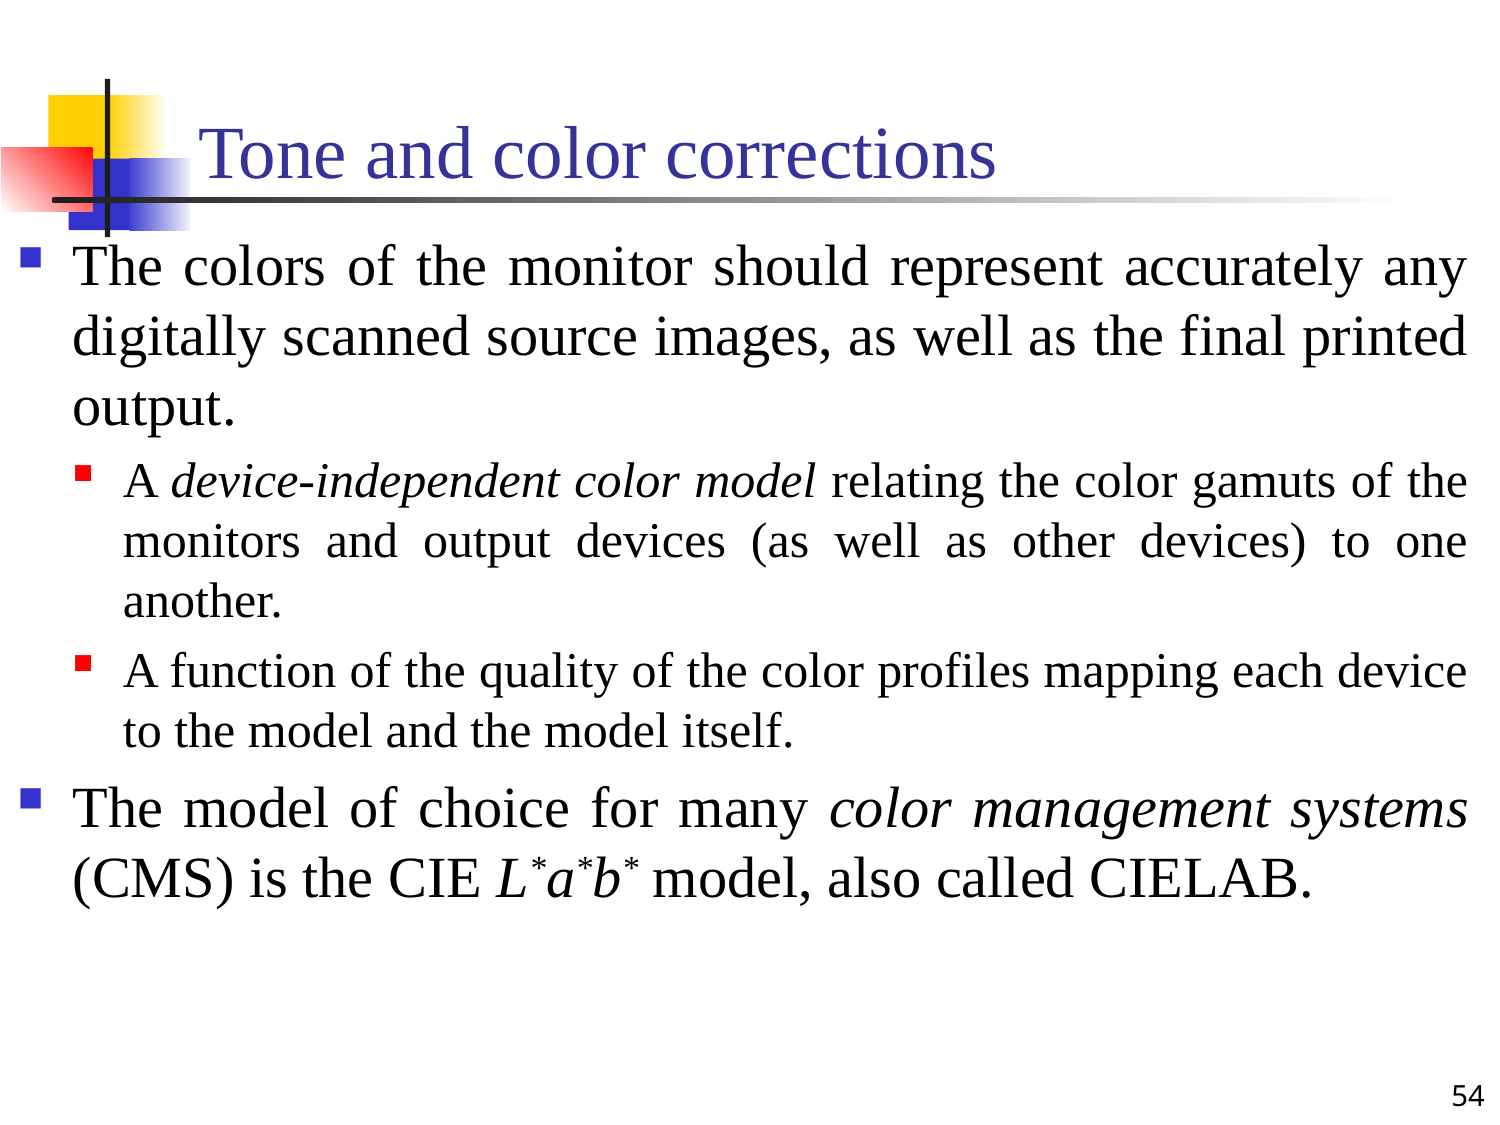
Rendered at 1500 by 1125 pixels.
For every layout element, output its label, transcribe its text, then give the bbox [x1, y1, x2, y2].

slide_number 54 [1234, 1082, 1500, 1125]
list The colors of the monitor should represent accurately any digitally scanned source images, as well as the final printed output. A device-independent color model relating the color gamuts of the monitors and output devices (as well as other devices) to one another. A function of the quality of the color profiles mapping each device to the model and the model itself. The model of choice for many color management systems (CMS) is the CIE L*a*b* model, also called CIELAB. [17, 227, 1469, 1083]
title Tone and color corrections [183, 0, 1462, 202]
